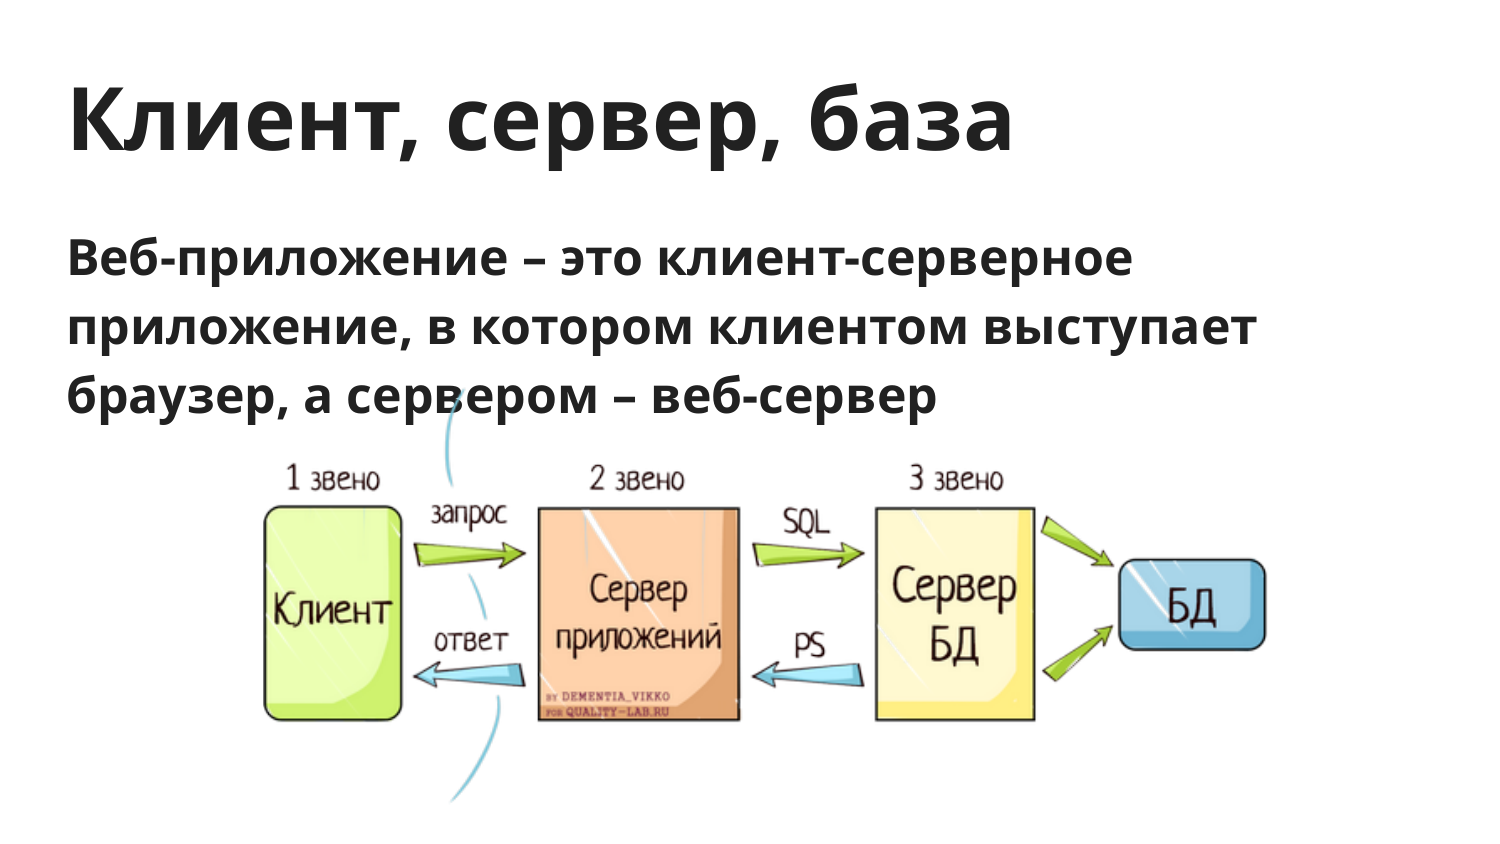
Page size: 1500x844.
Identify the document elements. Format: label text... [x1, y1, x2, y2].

title Клиент, сервер, база [51, 48, 1449, 180]
list Веб-приложение – это клиент-серверное приложение, в котором клиентом выступает браузер, а сервером – веб-сервер [51, 201, 1449, 408]
picture [263, 386, 1269, 808]
